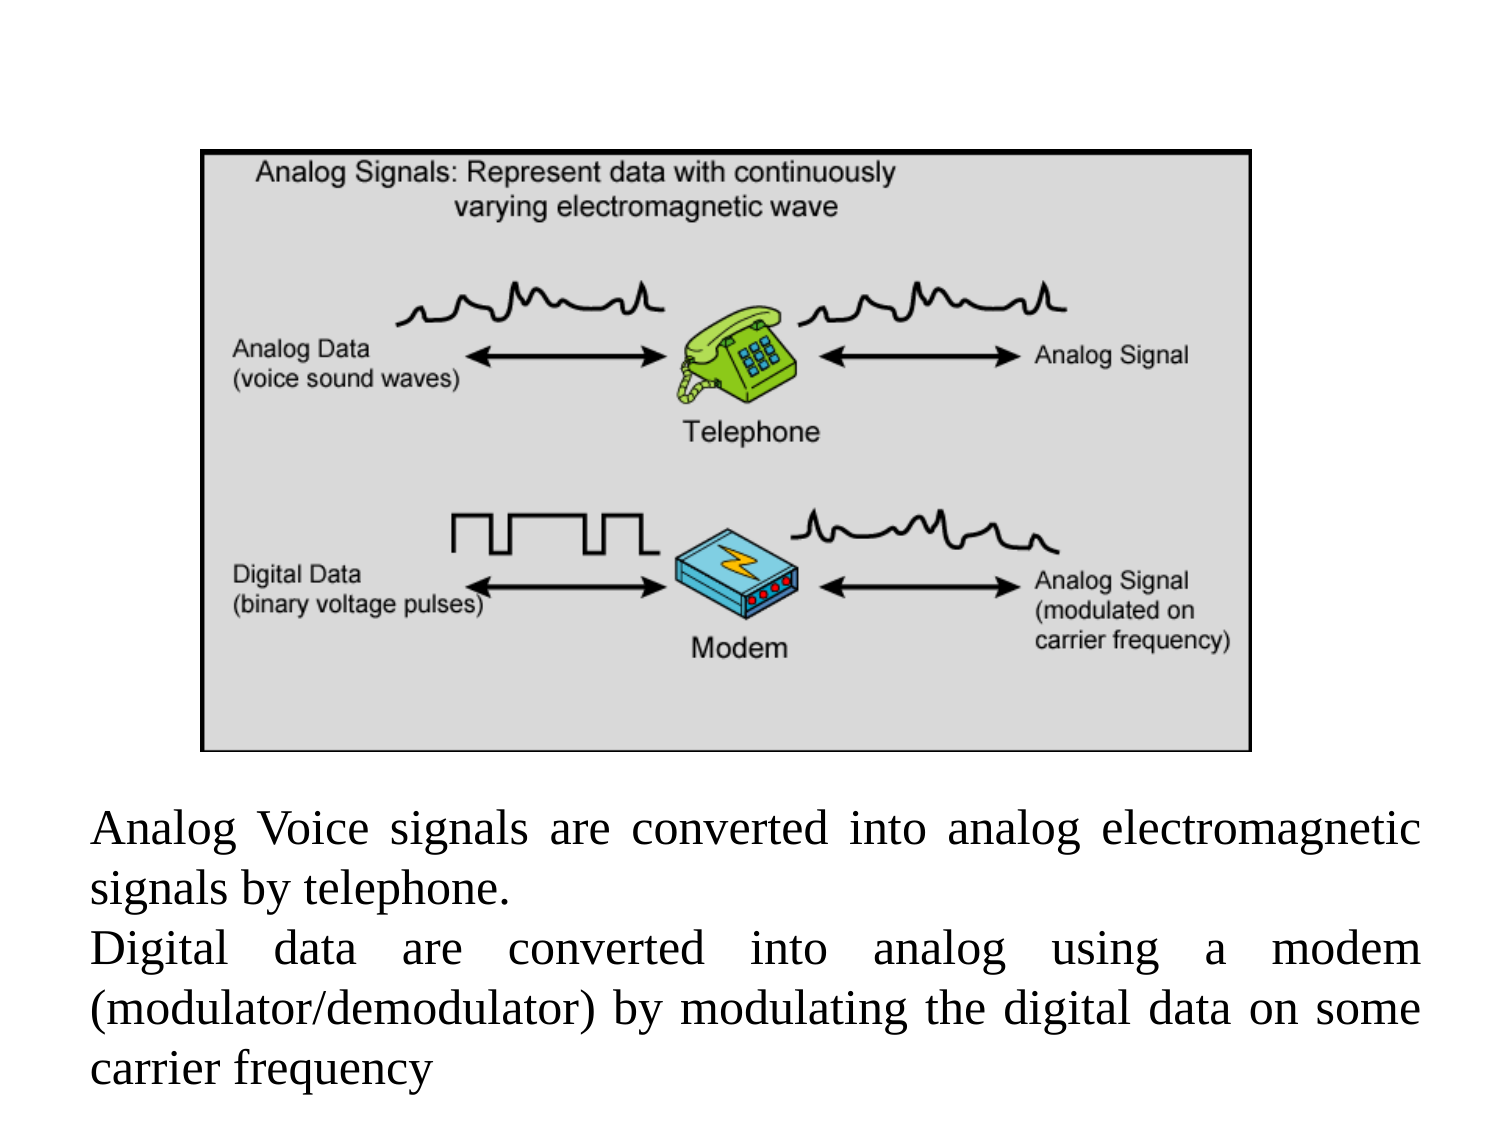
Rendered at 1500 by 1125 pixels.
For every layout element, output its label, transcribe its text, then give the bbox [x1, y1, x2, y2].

text_box Analog Voice signals are converted into analog electromagnetic signals by telephone. Digital data are converted into analog using a modem (modulator/demodulator) by modulating the digital data on some carrier frequency [75, 787, 1438, 1103]
picture [199, 149, 1252, 752]
